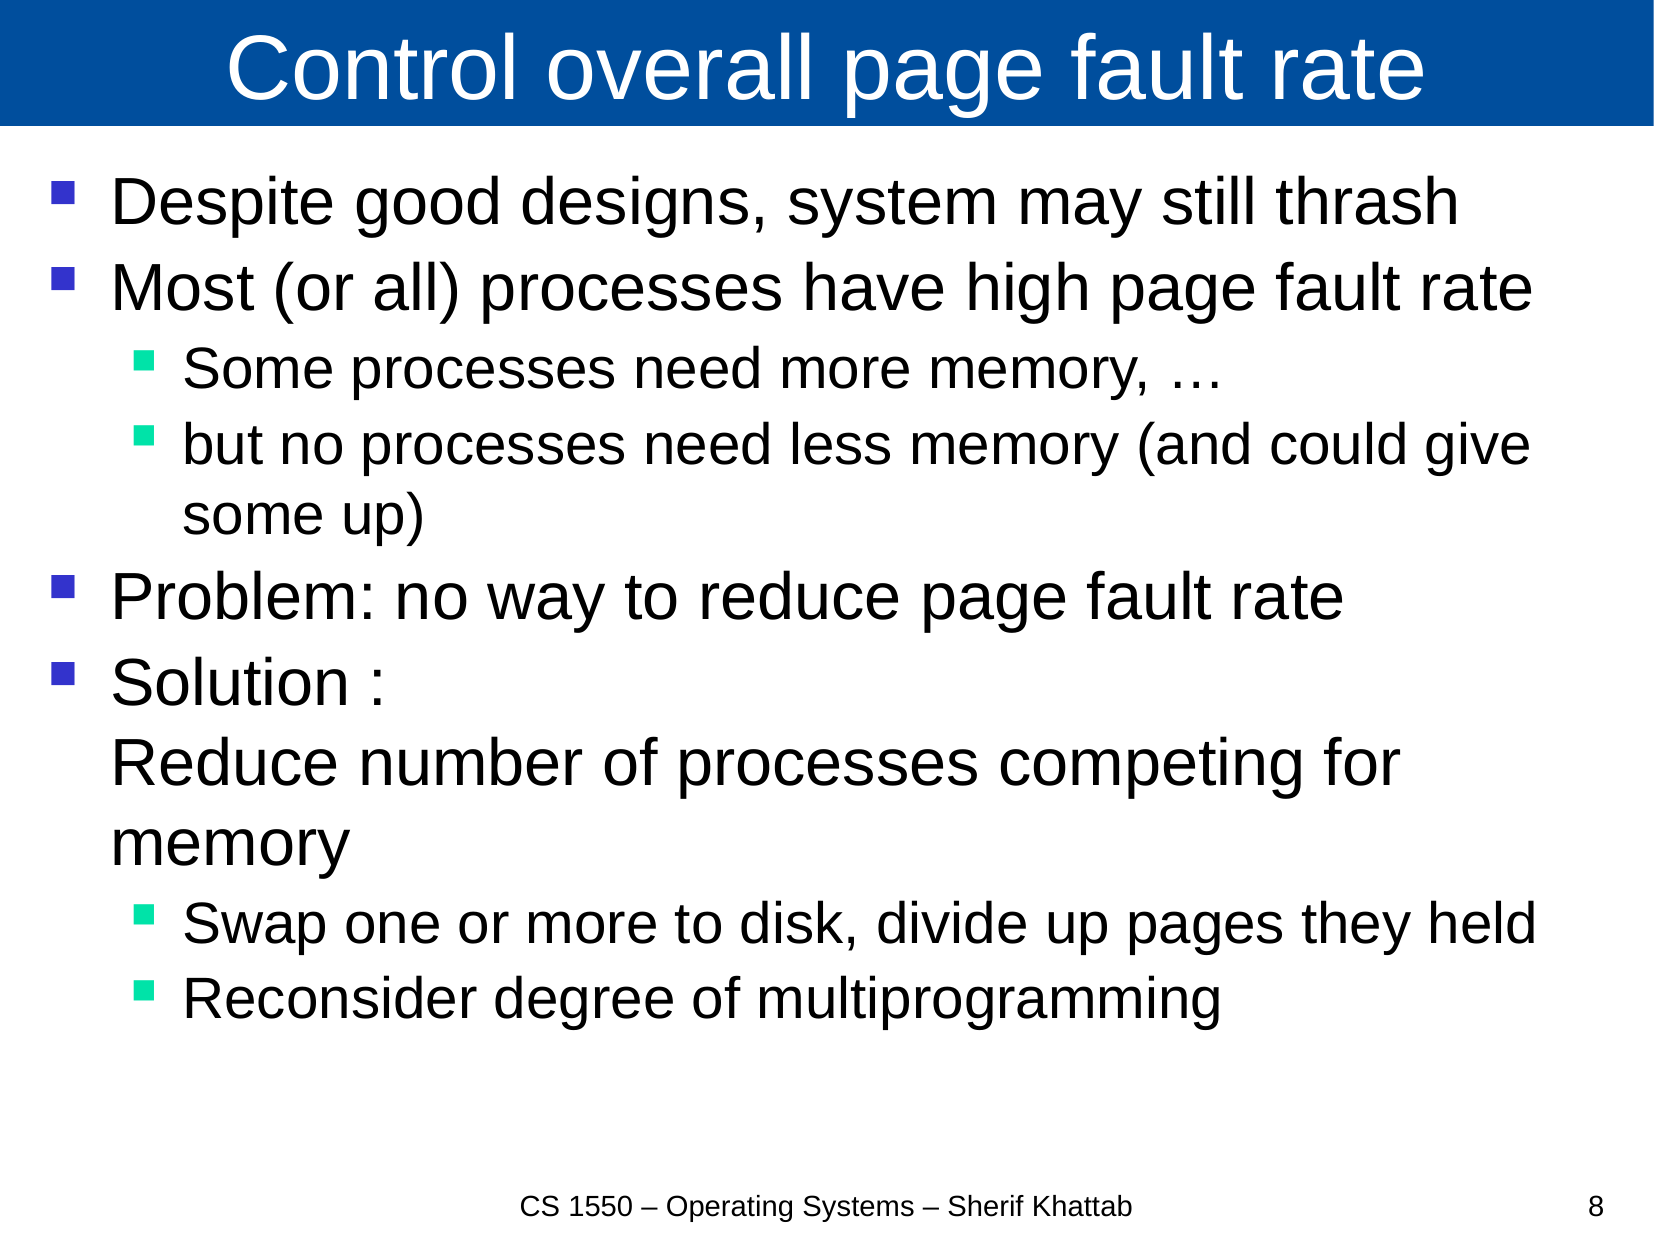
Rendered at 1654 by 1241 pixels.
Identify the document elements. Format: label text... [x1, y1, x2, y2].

title Control overall page fault rate [0, 0, 1654, 126]
footer CS 1550 – Operating Systems – Sherif Khattab [337, 1185, 1316, 1230]
slide_number 8 [1550, 1185, 1620, 1230]
list Despite good designs, system may still thrash Most (or all) processes have high page fault rate Some processes need more memory, … but no processes need less memory (and could give some up) Problem: no way to reduce page fault rate Solution : Reduce number of processes competing for memory Swap one or more to disk, divide up pages they held Reconsider degree of multiprogramming [33, 150, 1620, 1158]
